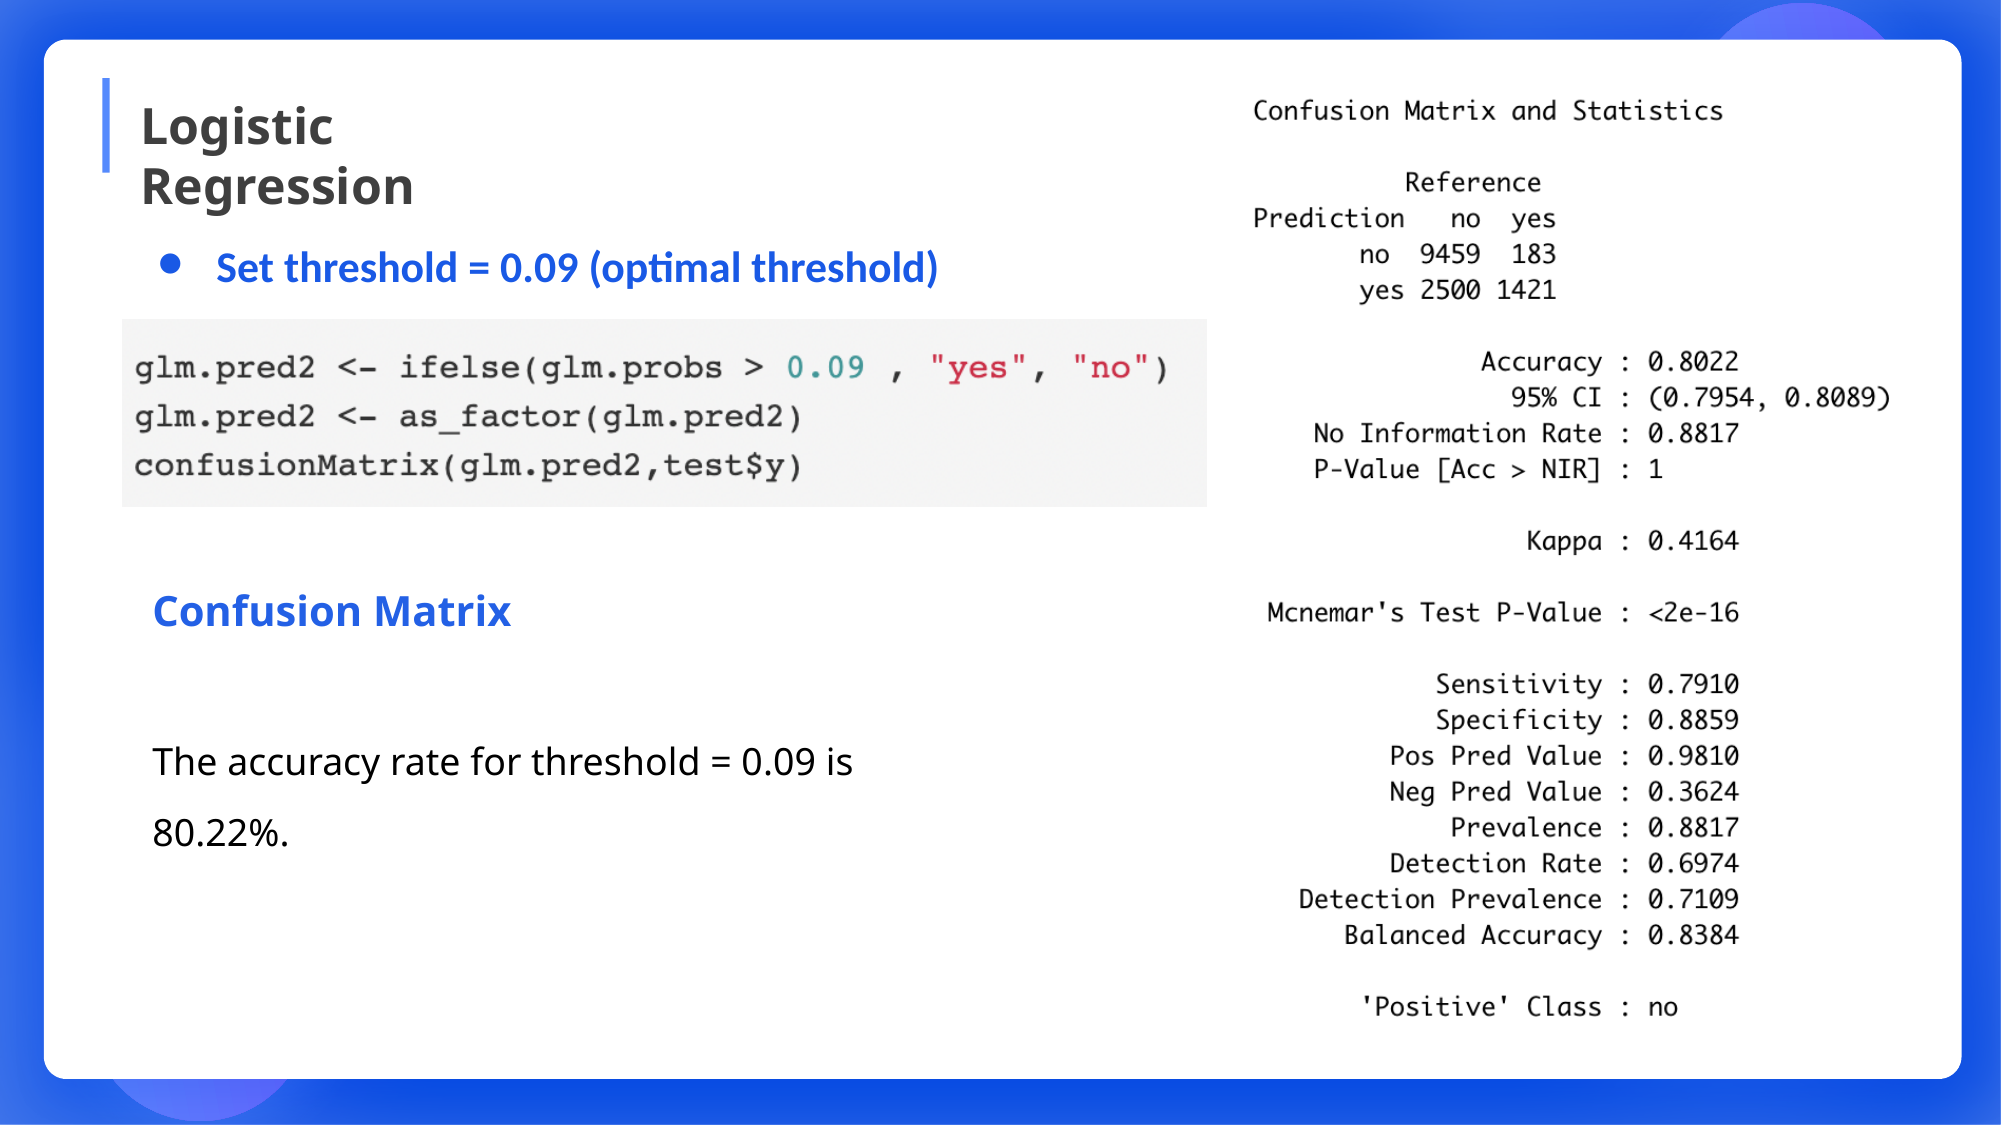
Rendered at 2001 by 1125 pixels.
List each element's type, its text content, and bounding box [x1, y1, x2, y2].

picture [1237, 86, 1928, 1042]
text_box Set threshold = 0.09 (optimal threshold) [126, 224, 1052, 307]
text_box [141, 578, 950, 839]
picture [122, 319, 1207, 507]
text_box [102, 77, 610, 173]
